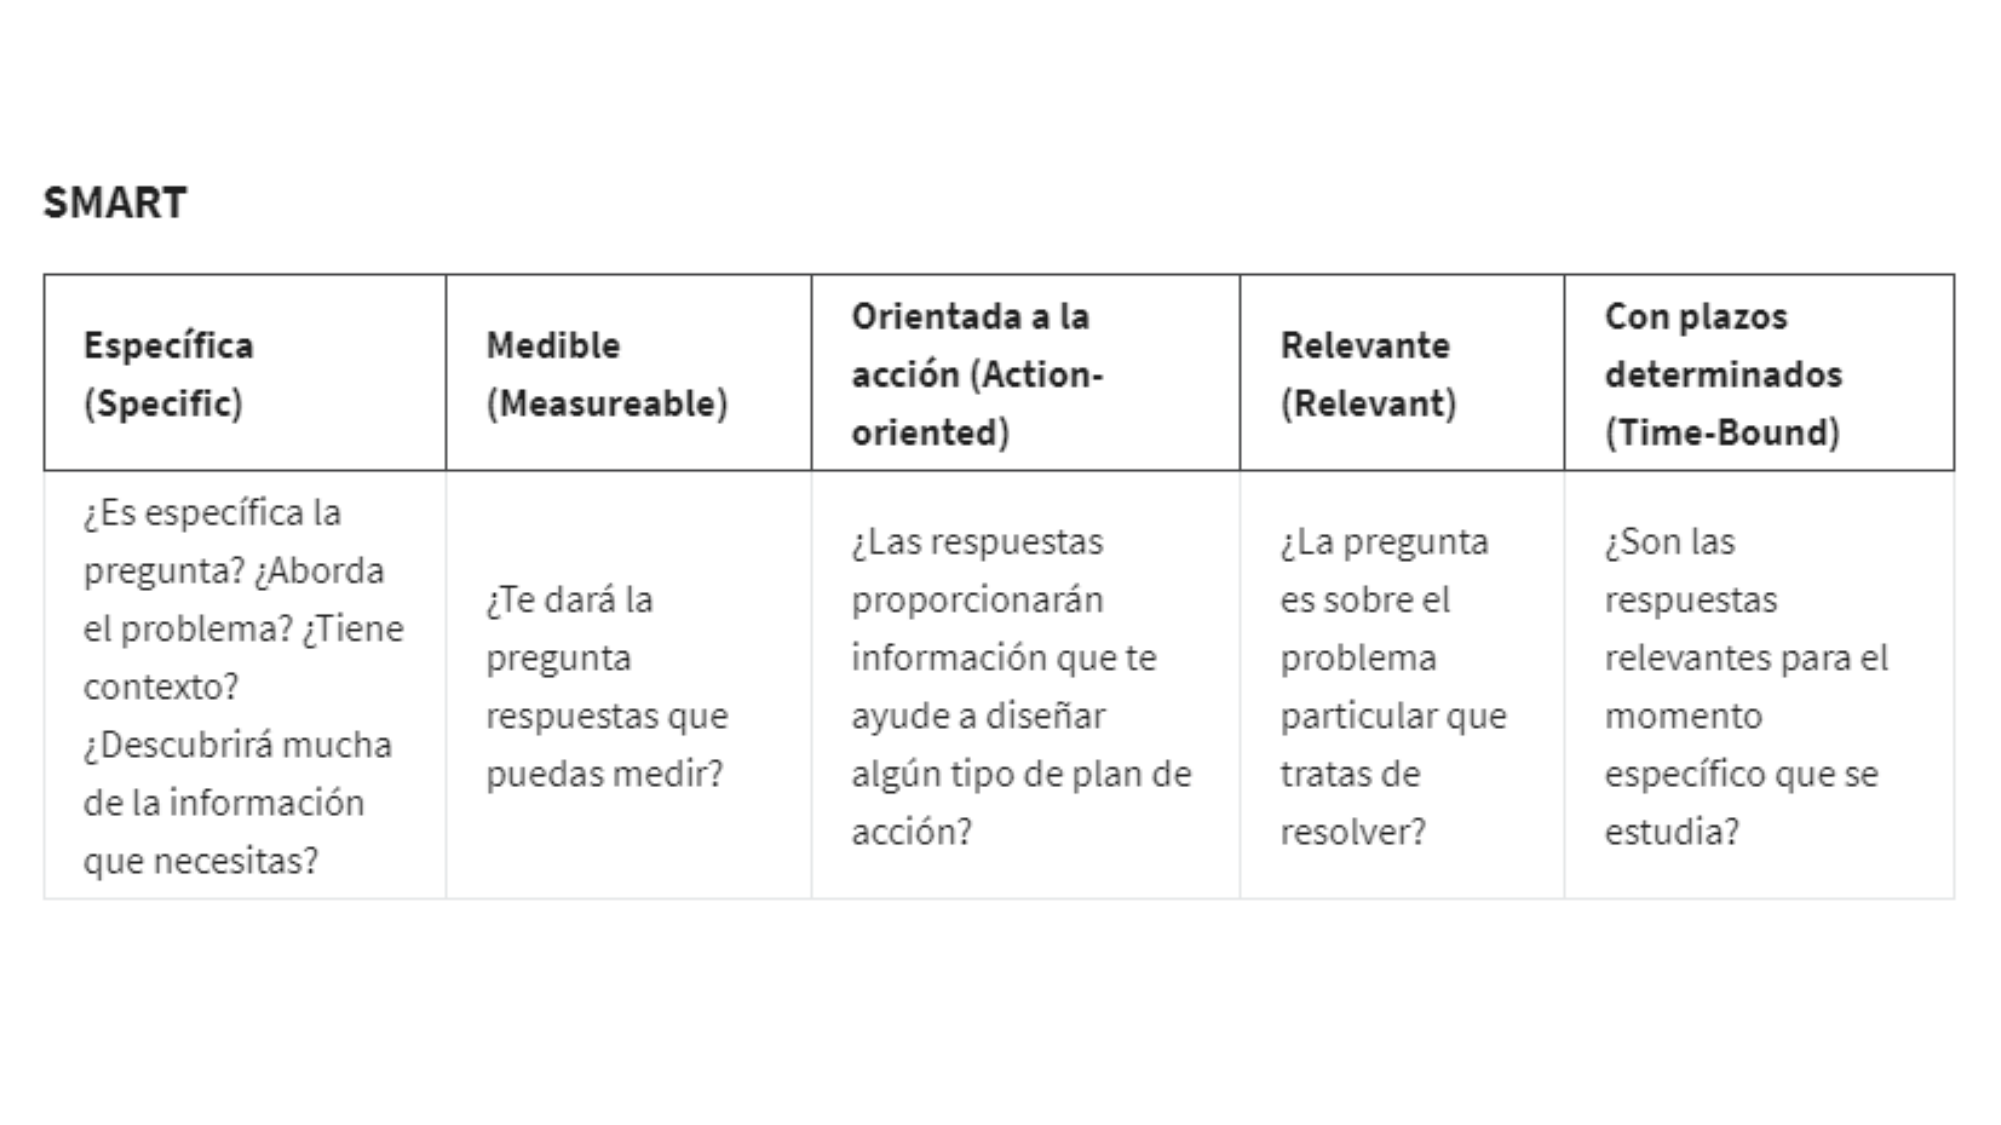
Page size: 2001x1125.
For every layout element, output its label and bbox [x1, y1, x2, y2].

picture [22, 153, 1978, 908]
